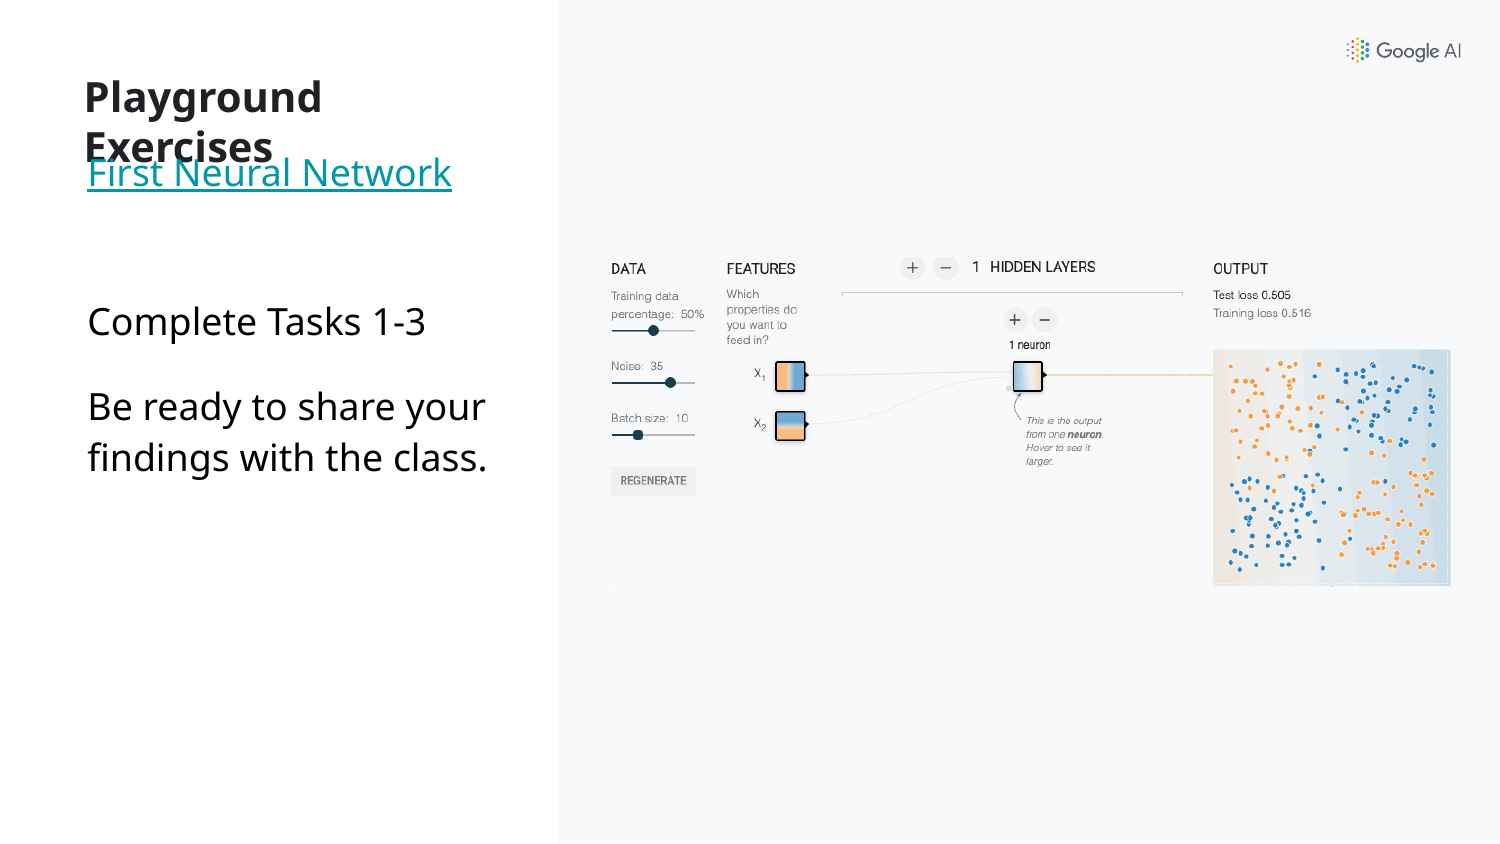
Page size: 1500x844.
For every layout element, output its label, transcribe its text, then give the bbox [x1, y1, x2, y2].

picture [1343, 31, 1476, 69]
picture [605, 257, 1451, 587]
subtitle First Neural Network Complete Tasks 1-3 Be ready to share your findings with the class. [83, 137, 503, 527]
title Playground Exercises [68, 56, 529, 138]
